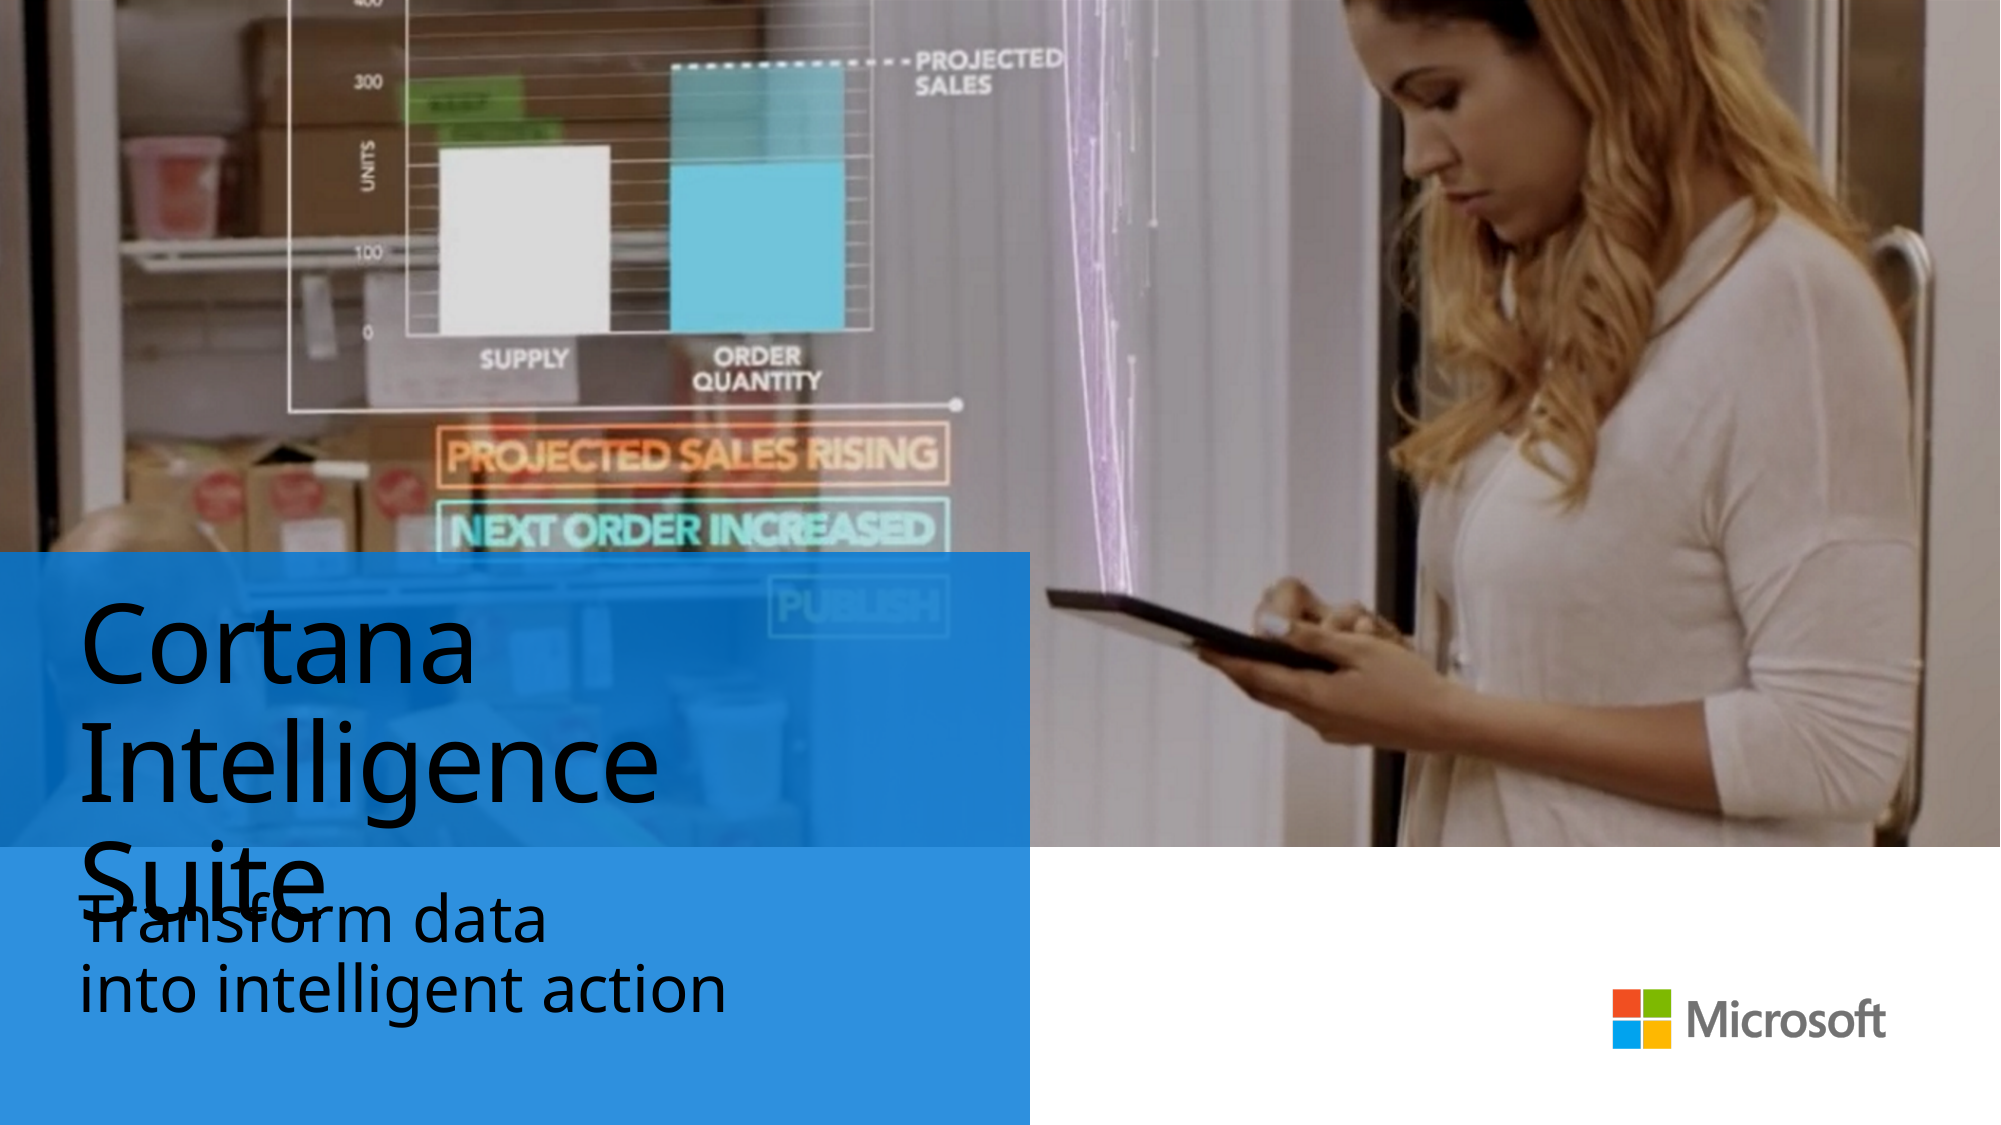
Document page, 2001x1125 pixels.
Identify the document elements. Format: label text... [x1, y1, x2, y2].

picture [0, 0, 2000, 847]
list Transform data into intelligent action [54, 867, 925, 1125]
title Cortana Intelligence Suite [54, 573, 925, 867]
text_box [0, 551, 1031, 1125]
picture [1612, 988, 1887, 1050]
